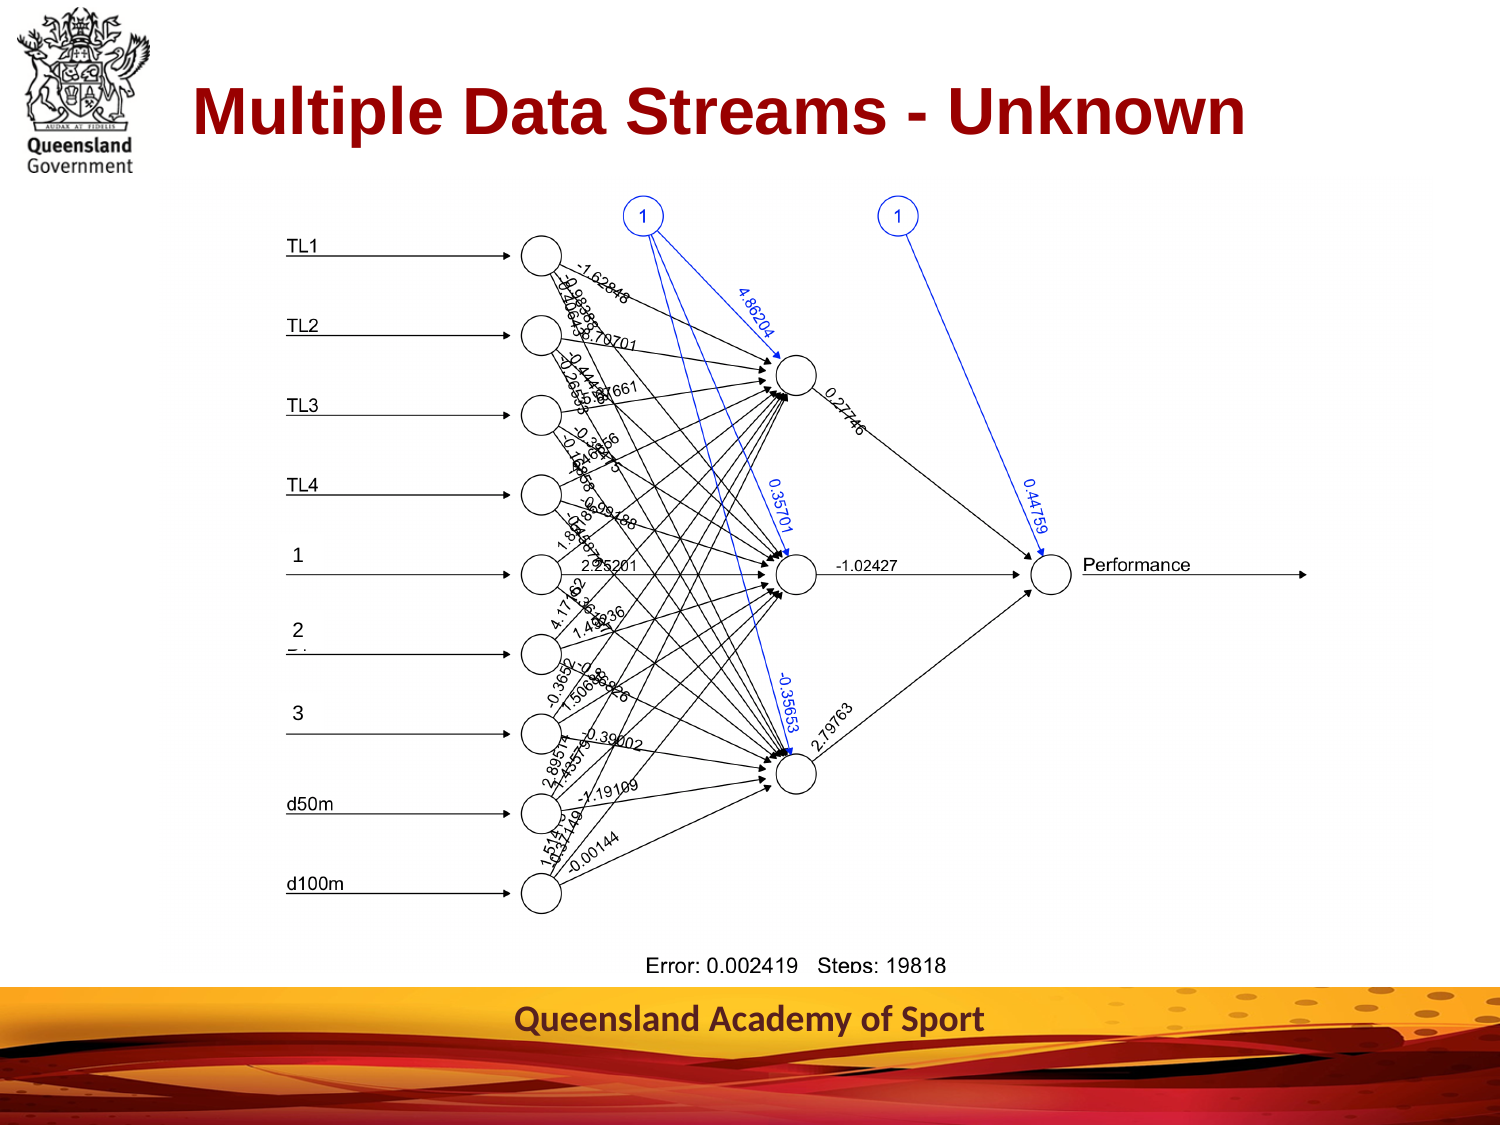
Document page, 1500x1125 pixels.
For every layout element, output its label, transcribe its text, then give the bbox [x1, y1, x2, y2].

picture [0, 987, 1500, 1125]
picture [17, 7, 150, 173]
picture [159, 176, 1434, 974]
title Multiple Data Streams - Unknown [159, 42, 1282, 173]
